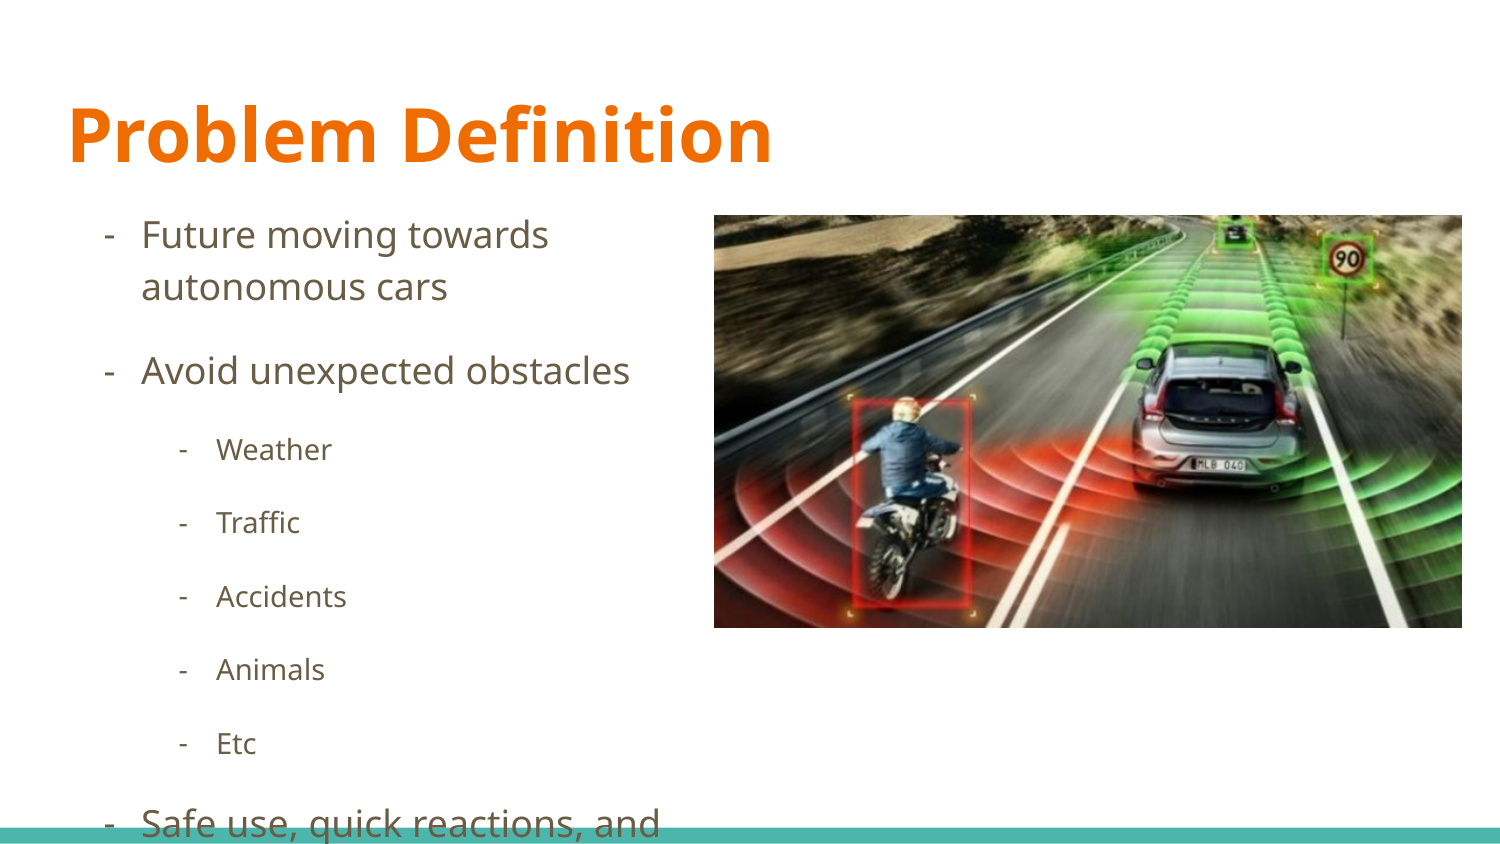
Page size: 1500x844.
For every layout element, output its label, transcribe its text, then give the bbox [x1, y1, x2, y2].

title Problem Definition [51, 72, 1449, 189]
list Future moving towards autonomous cars Avoid unexpected obstacles Weather Traffic Accidents Animals Etc Safe use, quick reactions, and intelligent decisions are needed! [51, 189, 753, 750]
picture [713, 215, 1462, 629]
